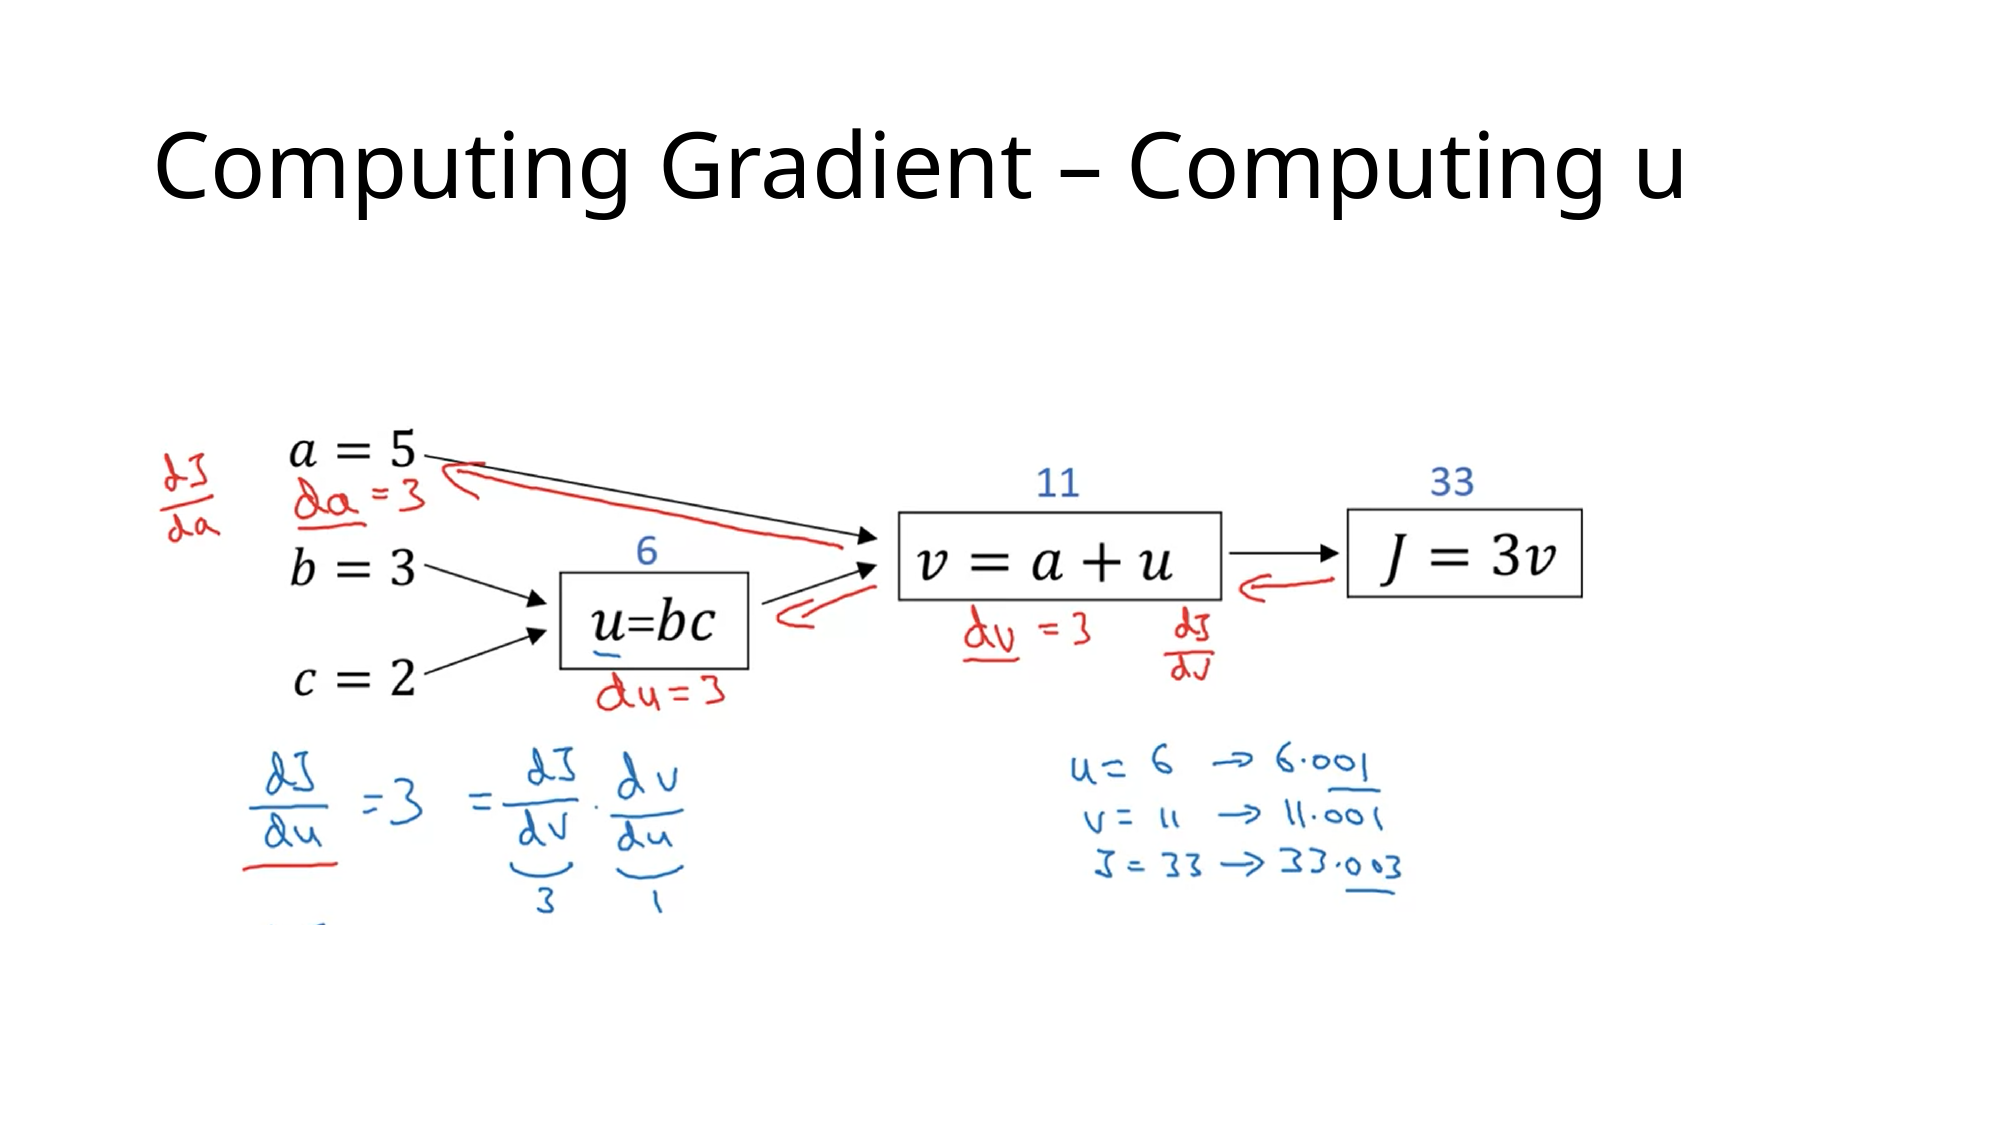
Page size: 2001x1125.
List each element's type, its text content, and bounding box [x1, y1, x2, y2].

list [137, 388, 1863, 925]
title Computing Gradient – Computing u [137, 59, 1863, 278]
